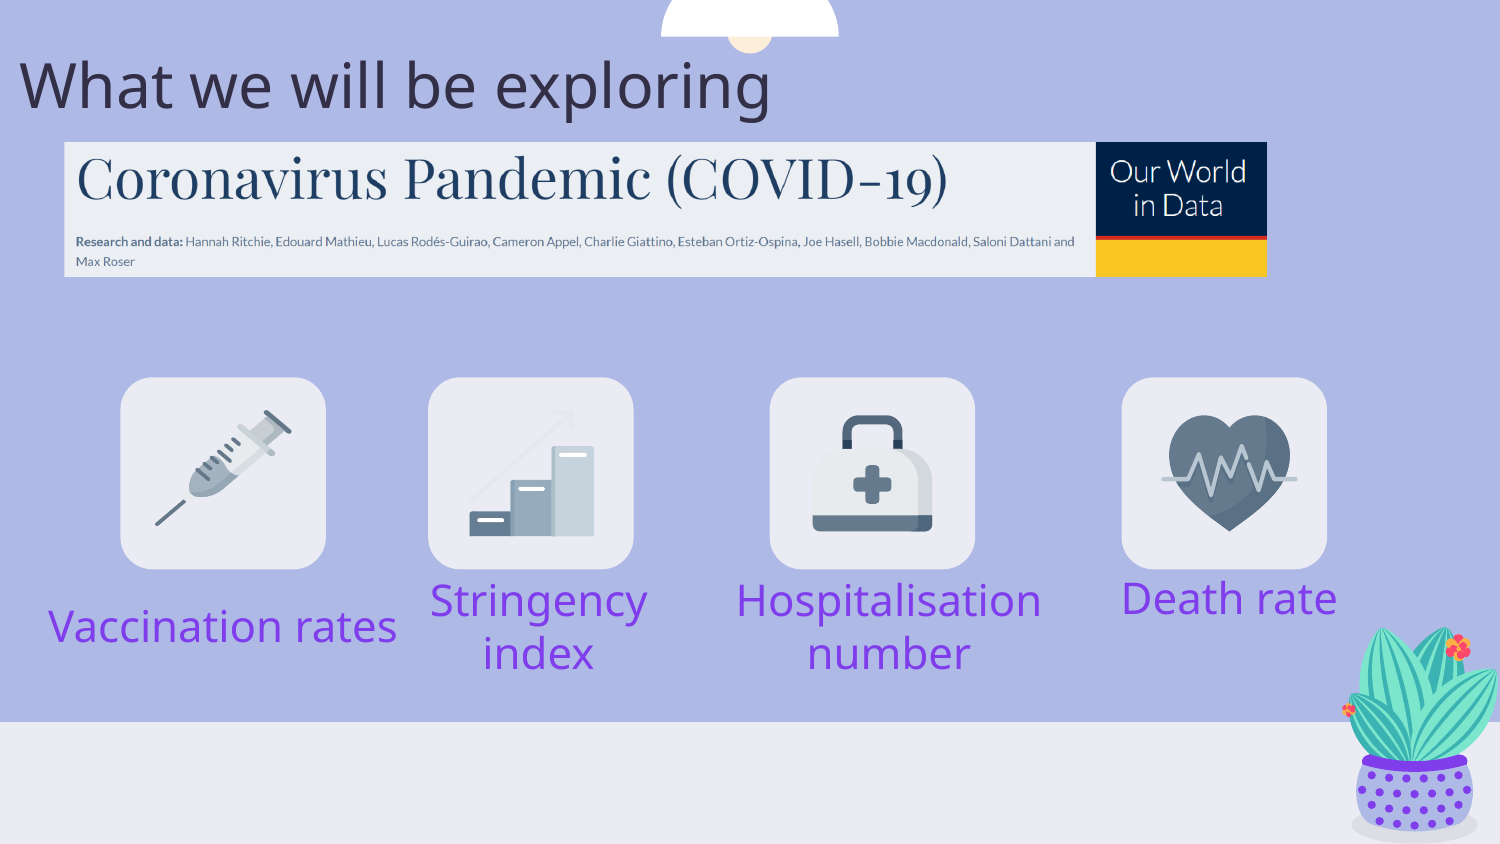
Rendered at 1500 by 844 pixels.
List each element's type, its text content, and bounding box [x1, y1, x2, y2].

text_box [812, 415, 933, 532]
text_box [120, 377, 326, 570]
text_box [1121, 377, 1328, 549]
title Stringency index [385, 578, 692, 673]
title What we will be exploring [19, 0, 1258, 168]
title Vaccination rates [19, 578, 385, 673]
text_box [467, 410, 595, 537]
text_box [428, 377, 634, 570]
picture [63, 141, 1268, 277]
title Hospitalisation number [705, 578, 1073, 673]
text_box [153, 409, 293, 527]
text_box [1160, 415, 1299, 532]
title Death rate [1076, 549, 1383, 644]
text_box [769, 377, 976, 570]
